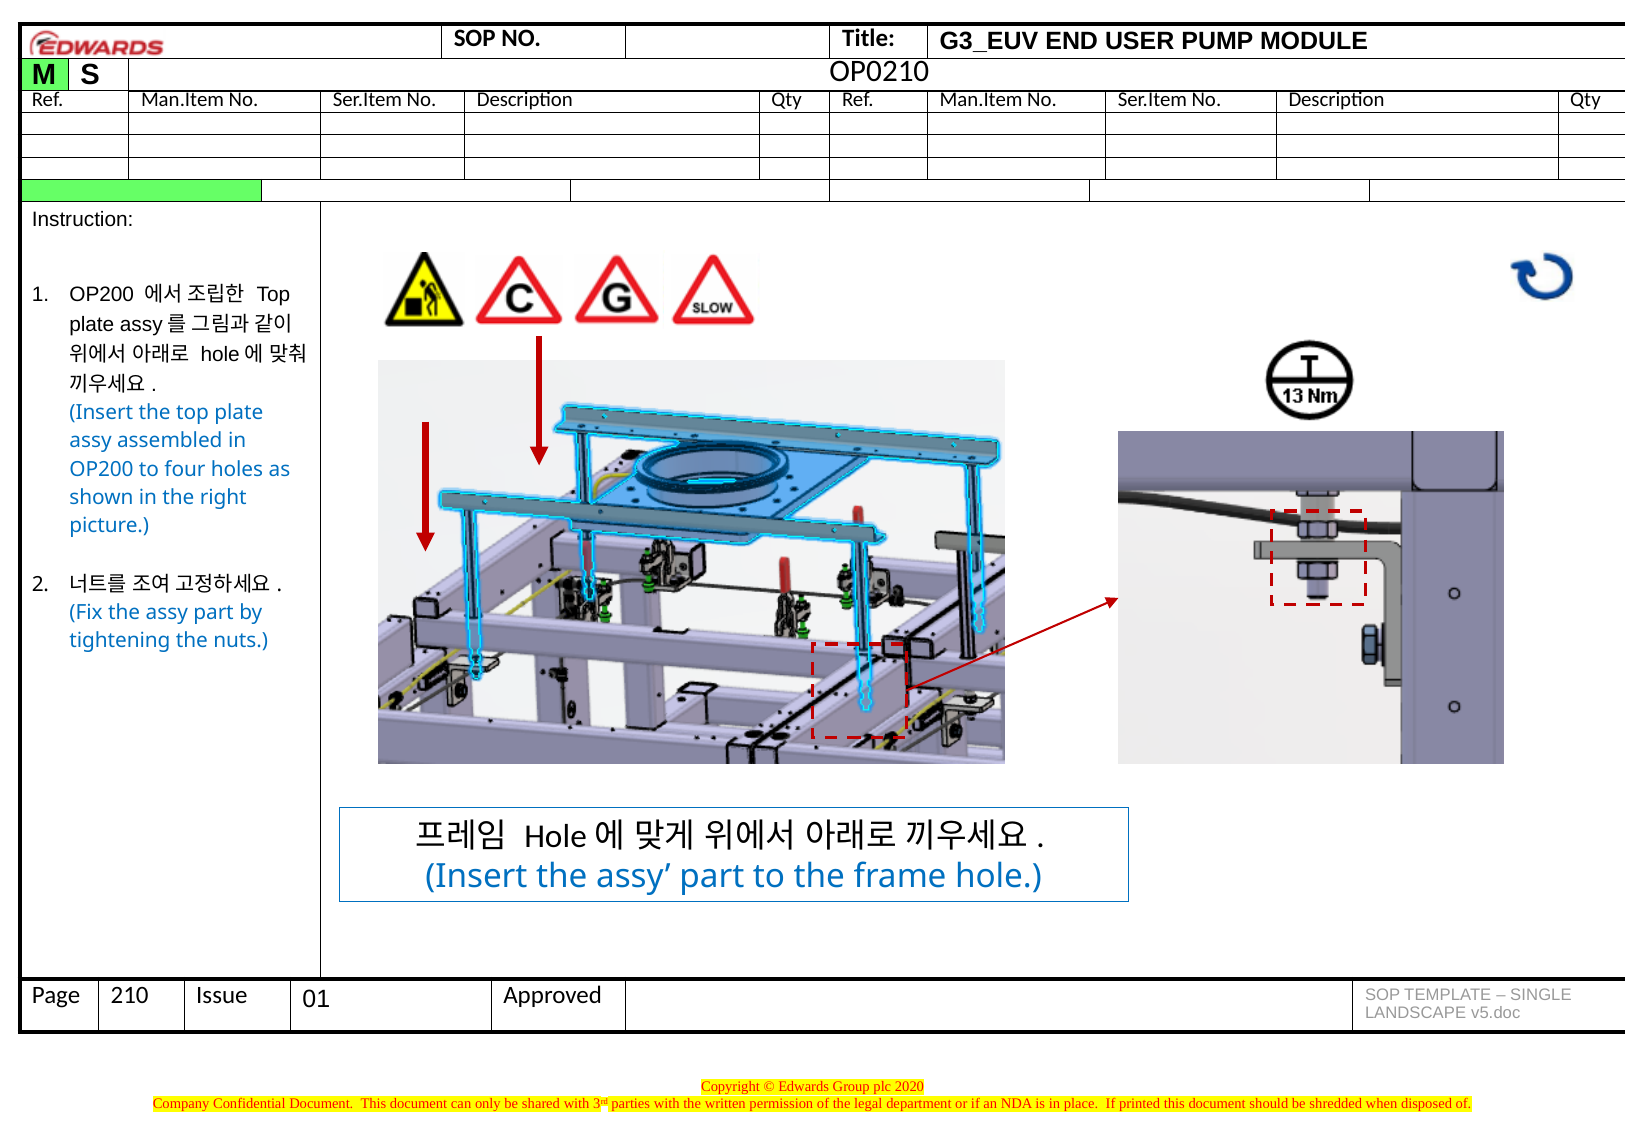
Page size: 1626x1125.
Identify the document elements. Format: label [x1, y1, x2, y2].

table_cell [1559, 135, 1625, 157]
table_cell [1090, 180, 1369, 201]
table_cell [928, 113, 1105, 134]
table_cell [626, 981, 1352, 1030]
table_cell [69, 59, 128, 90]
table_cell [830, 135, 927, 157]
picture [378, 250, 760, 335]
table_cell [22, 59, 68, 90]
table_cell [129, 113, 320, 134]
table_cell [1106, 92, 1276, 112]
picture [1118, 431, 1504, 764]
table_cell [129, 158, 320, 179]
table_cell [1353, 981, 1625, 1030]
table_cell [760, 135, 829, 157]
table_cell [291, 981, 491, 1030]
table_cell [22, 180, 261, 201]
picture [1510, 250, 1576, 302]
text_box [906, 597, 1119, 691]
table_cell [830, 92, 927, 112]
table_header [442, 26, 625, 58]
table_cell [760, 158, 829, 179]
table_cell [22, 91, 128, 112]
table_cell [321, 158, 464, 179]
table_cell [321, 202, 1625, 977]
table_header [626, 26, 829, 58]
table_cell [1106, 135, 1276, 157]
table_cell [1277, 92, 1558, 112]
table_cell [1559, 158, 1625, 179]
picture [29, 28, 166, 58]
table_cell [928, 92, 1105, 112]
table_header [928, 26, 1625, 58]
table_cell [321, 92, 464, 112]
table_cell [760, 113, 829, 134]
table_cell [1277, 135, 1558, 157]
table_cell [928, 135, 1105, 157]
table_cell [1559, 92, 1625, 112]
text_box [339, 807, 1129, 902]
table_cell [465, 135, 759, 157]
table_cell [1106, 158, 1276, 179]
table_cell [1106, 113, 1276, 134]
table_cell [465, 158, 759, 179]
table_cell [185, 981, 290, 1030]
table_cell [830, 113, 927, 134]
table_cell [22, 202, 320, 977]
table_cell [492, 981, 625, 1030]
table_cell [129, 135, 320, 157]
table_header [22, 26, 441, 58]
table_cell [129, 59, 1625, 90]
picture [1246, 335, 1375, 422]
table_cell [99, 981, 184, 1030]
table_cell [321, 113, 464, 134]
table_cell [1370, 180, 1625, 201]
table_cell [1277, 158, 1558, 179]
table_cell [22, 113, 128, 134]
table_cell [928, 158, 1105, 179]
table_cell [830, 158, 927, 179]
table_cell [321, 135, 464, 157]
table_cell [1277, 113, 1558, 134]
table_cell [465, 113, 759, 134]
table_cell [22, 158, 128, 179]
text_box [37, 1069, 1588, 1120]
table_cell [22, 981, 98, 1030]
table_cell [830, 180, 1089, 201]
table_cell [760, 92, 829, 112]
table_header [830, 26, 927, 58]
picture [378, 360, 1005, 764]
table_cell [129, 92, 320, 112]
table_cell [1559, 113, 1625, 134]
table_cell [22, 135, 128, 157]
table_cell [262, 180, 570, 201]
table_cell [571, 180, 829, 201]
table_cell [465, 92, 759, 112]
